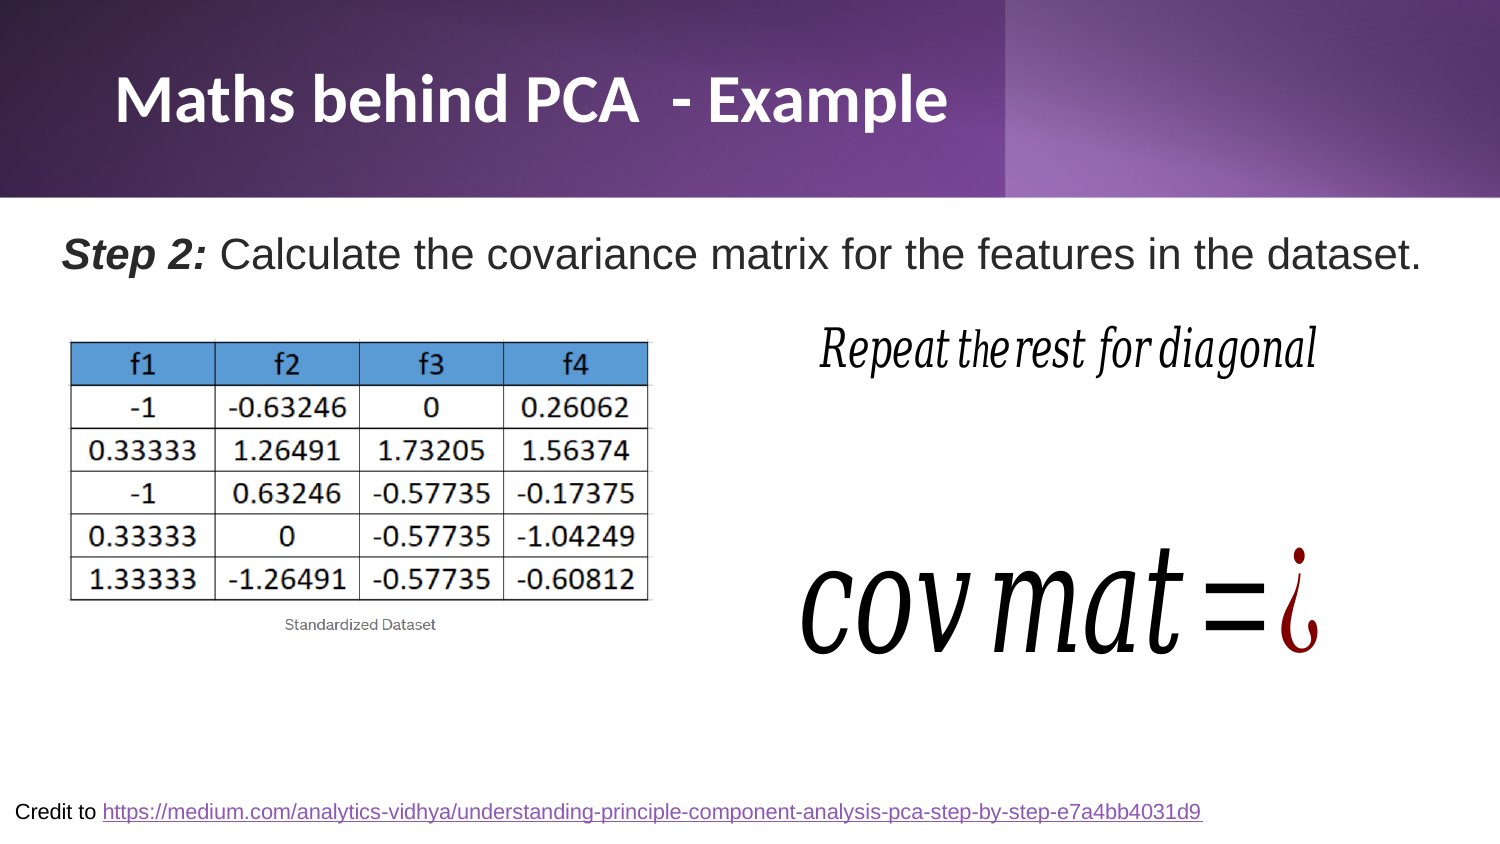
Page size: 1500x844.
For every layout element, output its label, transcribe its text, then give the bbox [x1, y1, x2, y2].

text_box Step 2: Calculate the covariance matrix for the features in the dataset. [46, 191, 1441, 286]
picture [46, 320, 660, 635]
title Maths behind PCA - Example [103, 36, 1321, 164]
picture [0, 0, 1500, 199]
text_box Credit to https://medium.com/analytics-vidhya/understanding-principle-component-analysis-pca-step-by-step-e7a4bb4031d9 [0, 790, 1500, 832]
